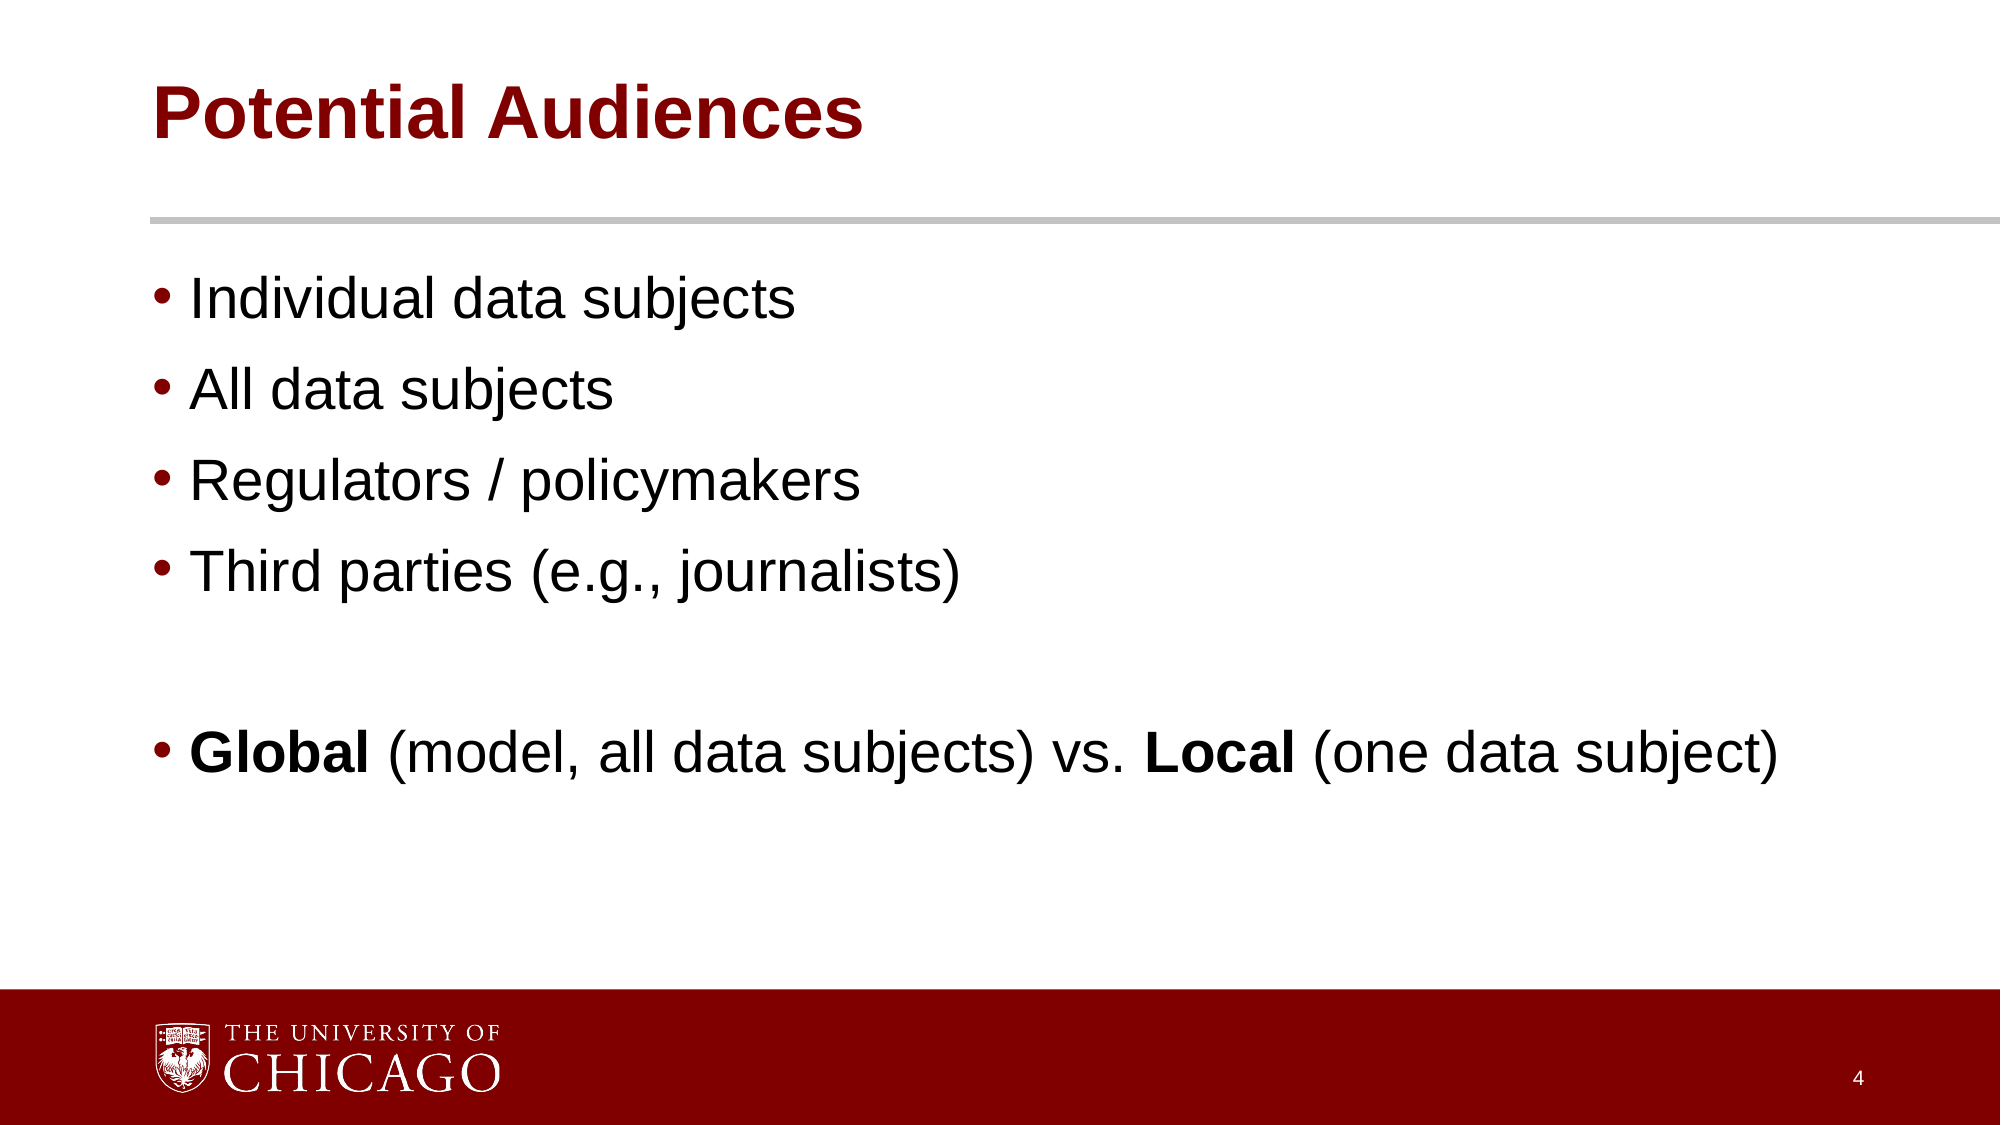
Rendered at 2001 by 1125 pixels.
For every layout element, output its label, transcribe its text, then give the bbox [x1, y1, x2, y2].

title Potential Audiences [137, 0, 1863, 218]
list Individual data subjects All data subjects Regulators / policymakers Third parties (e.g., journalists) Global (model, all data subjects) vs. Local (one data subject) [137, 253, 1847, 936]
slide_number 4 [1412, 1046, 1880, 1107]
